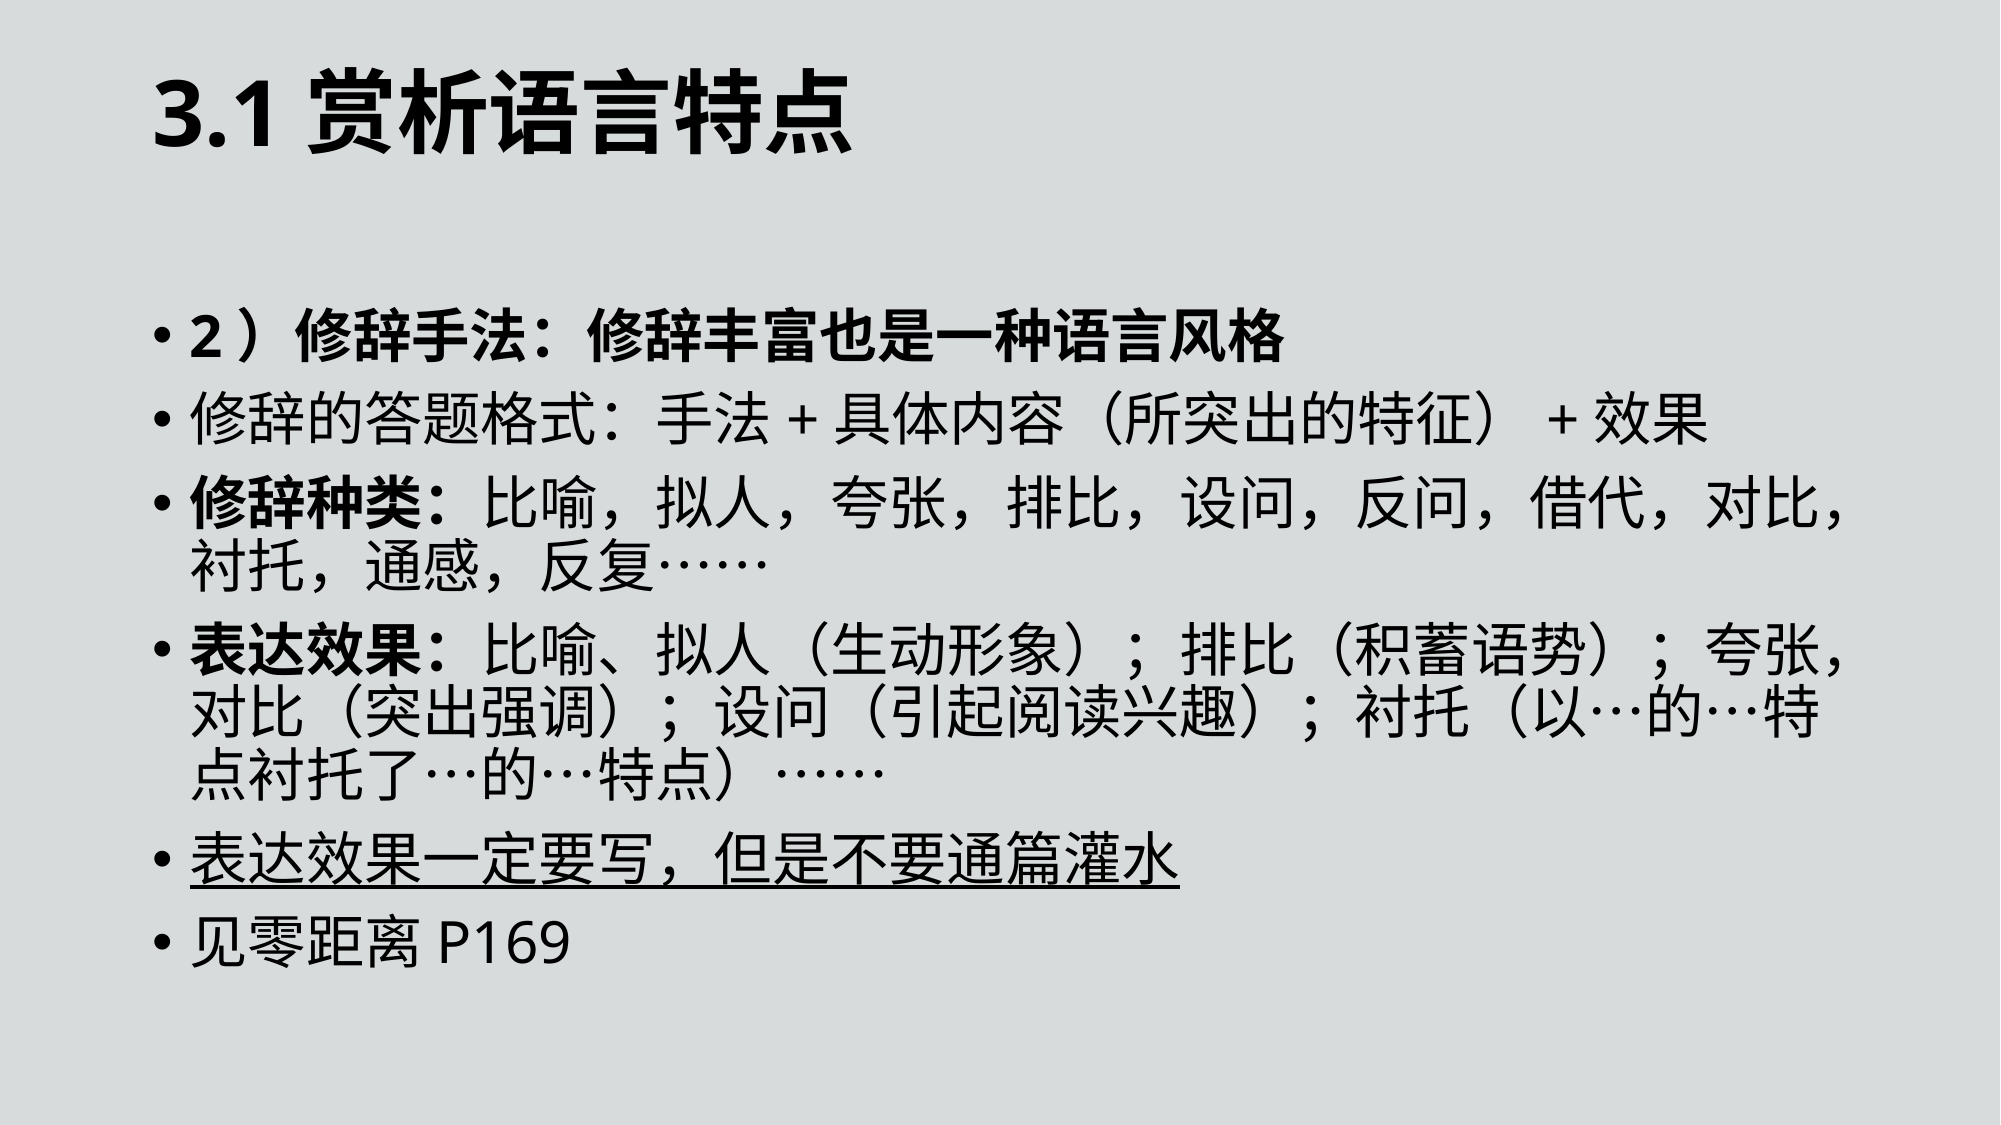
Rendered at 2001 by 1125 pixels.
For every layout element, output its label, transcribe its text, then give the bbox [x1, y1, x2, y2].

text_box 3.1赏析语言特点 [137, 59, 1863, 209]
text_box 2）修辞手法：修辞丰富也是一种语言风格 修辞的答题格式：手法+具体内容（所突出的特征）+效果 修辞种类：比喻，拟人，夸张，排比，设问，反问，借代，对比，衬托，通感，反复…… 表达效果：比喻、拟人（生动形象）；排比（积蓄语势）；夸张，对比（突出强调）；设问（引起阅读兴趣）；衬托（以…的…特点衬托了…的…特点）…… 表达效果一定要写，但是不要通篇灌水 见零距离P169 [137, 299, 1863, 1014]
